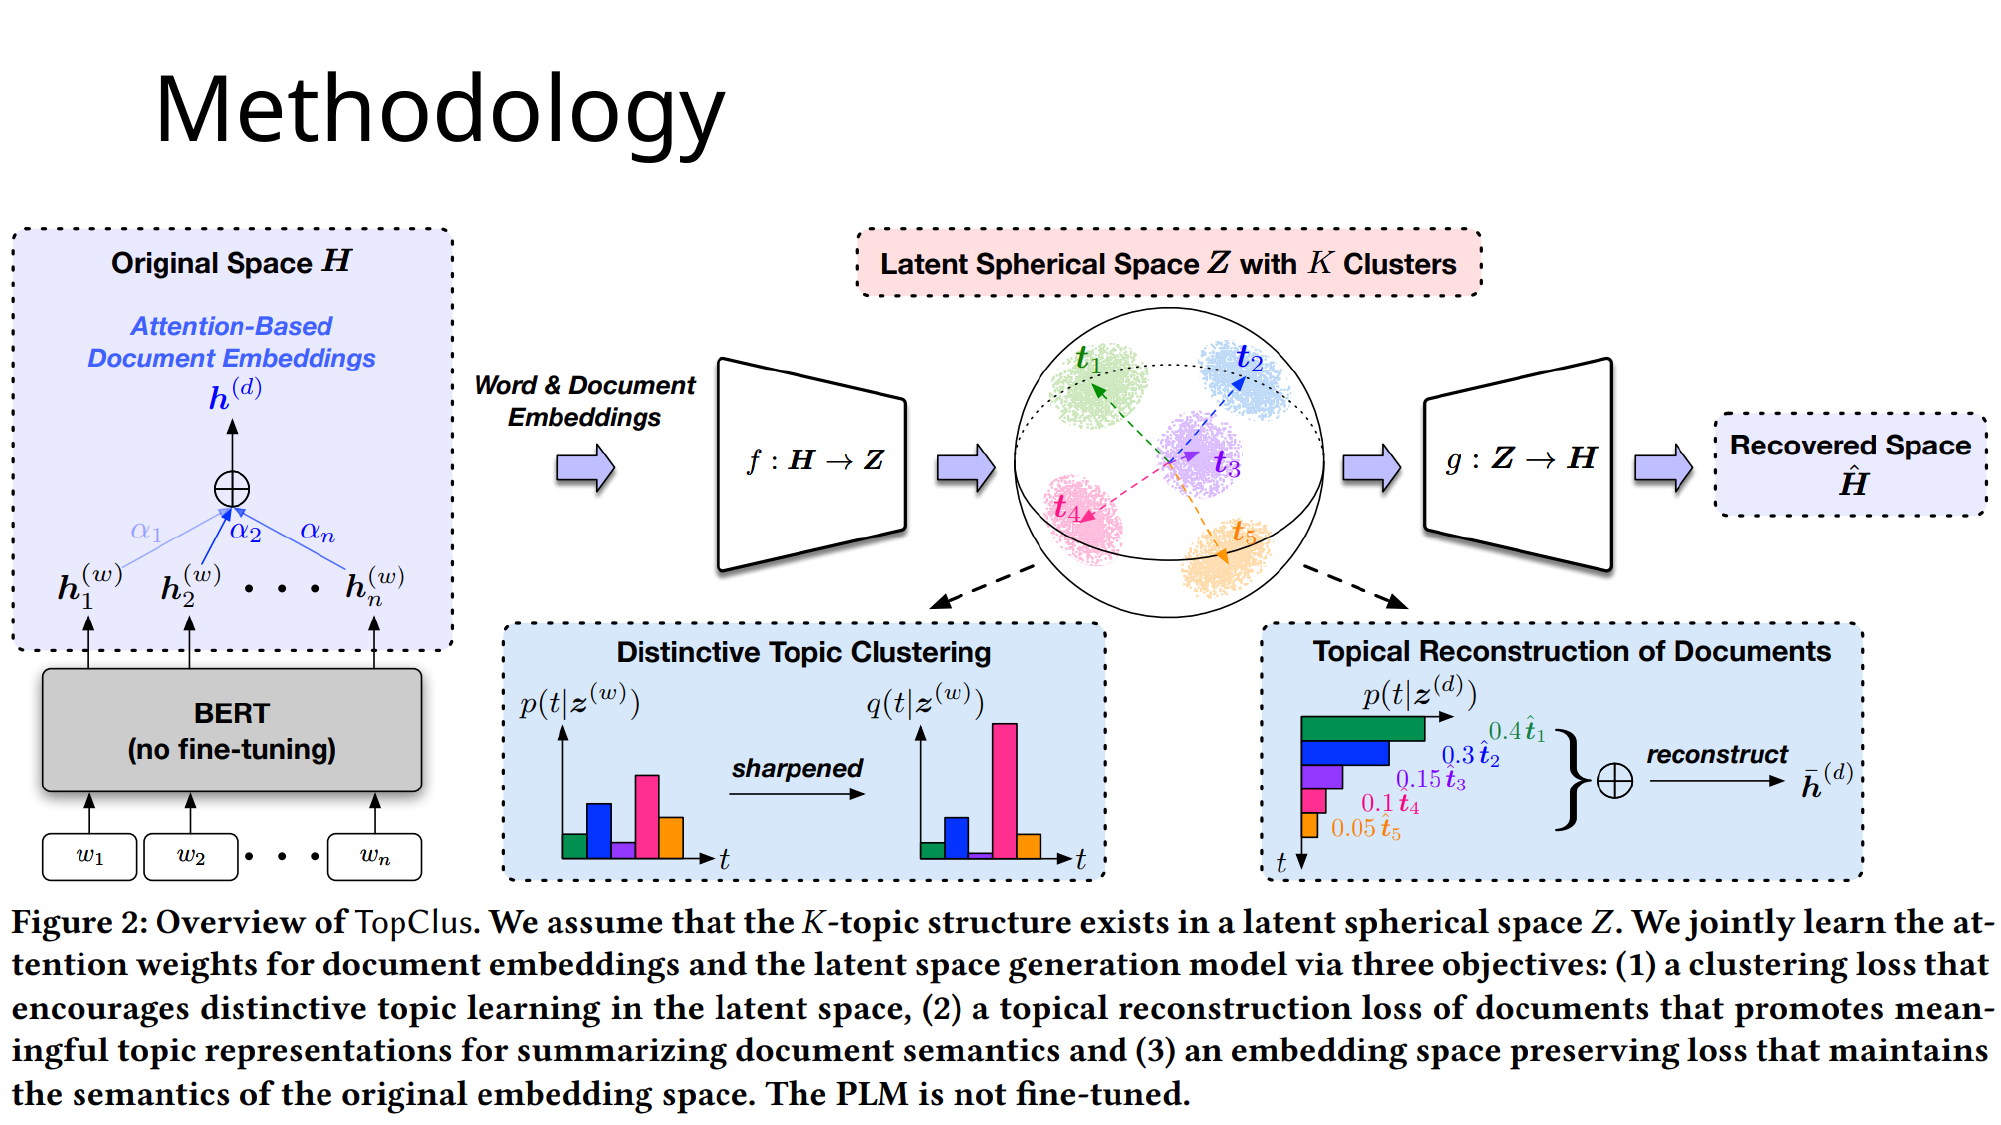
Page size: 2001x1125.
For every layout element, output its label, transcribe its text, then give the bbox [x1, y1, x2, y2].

title Methodology [137, 3, 1863, 203]
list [0, 203, 2000, 1122]
